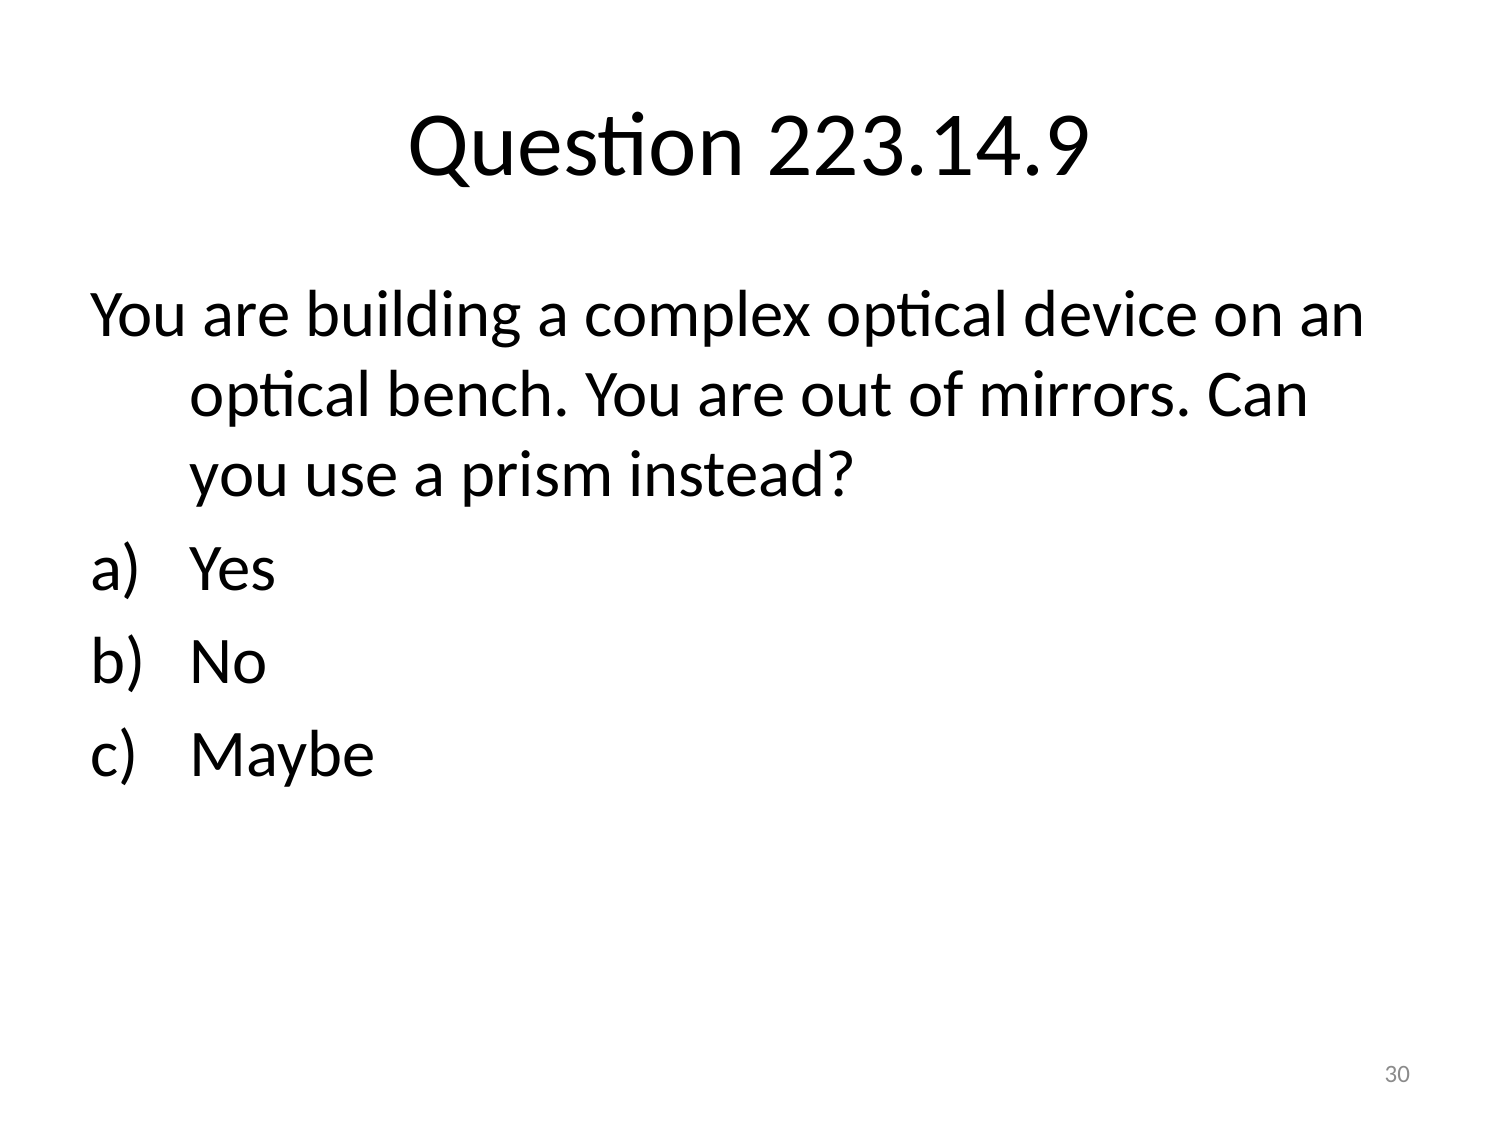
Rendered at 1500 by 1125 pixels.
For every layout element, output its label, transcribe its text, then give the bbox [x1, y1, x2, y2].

list You are building a complex optical device on an optical bench. You are out of mirrors. Can you use a prism instead? Yes No Maybe [75, 262, 1425, 1005]
title Question 223.14.9 [75, 45, 1425, 233]
slide_number 30 [1074, 1042, 1425, 1103]
